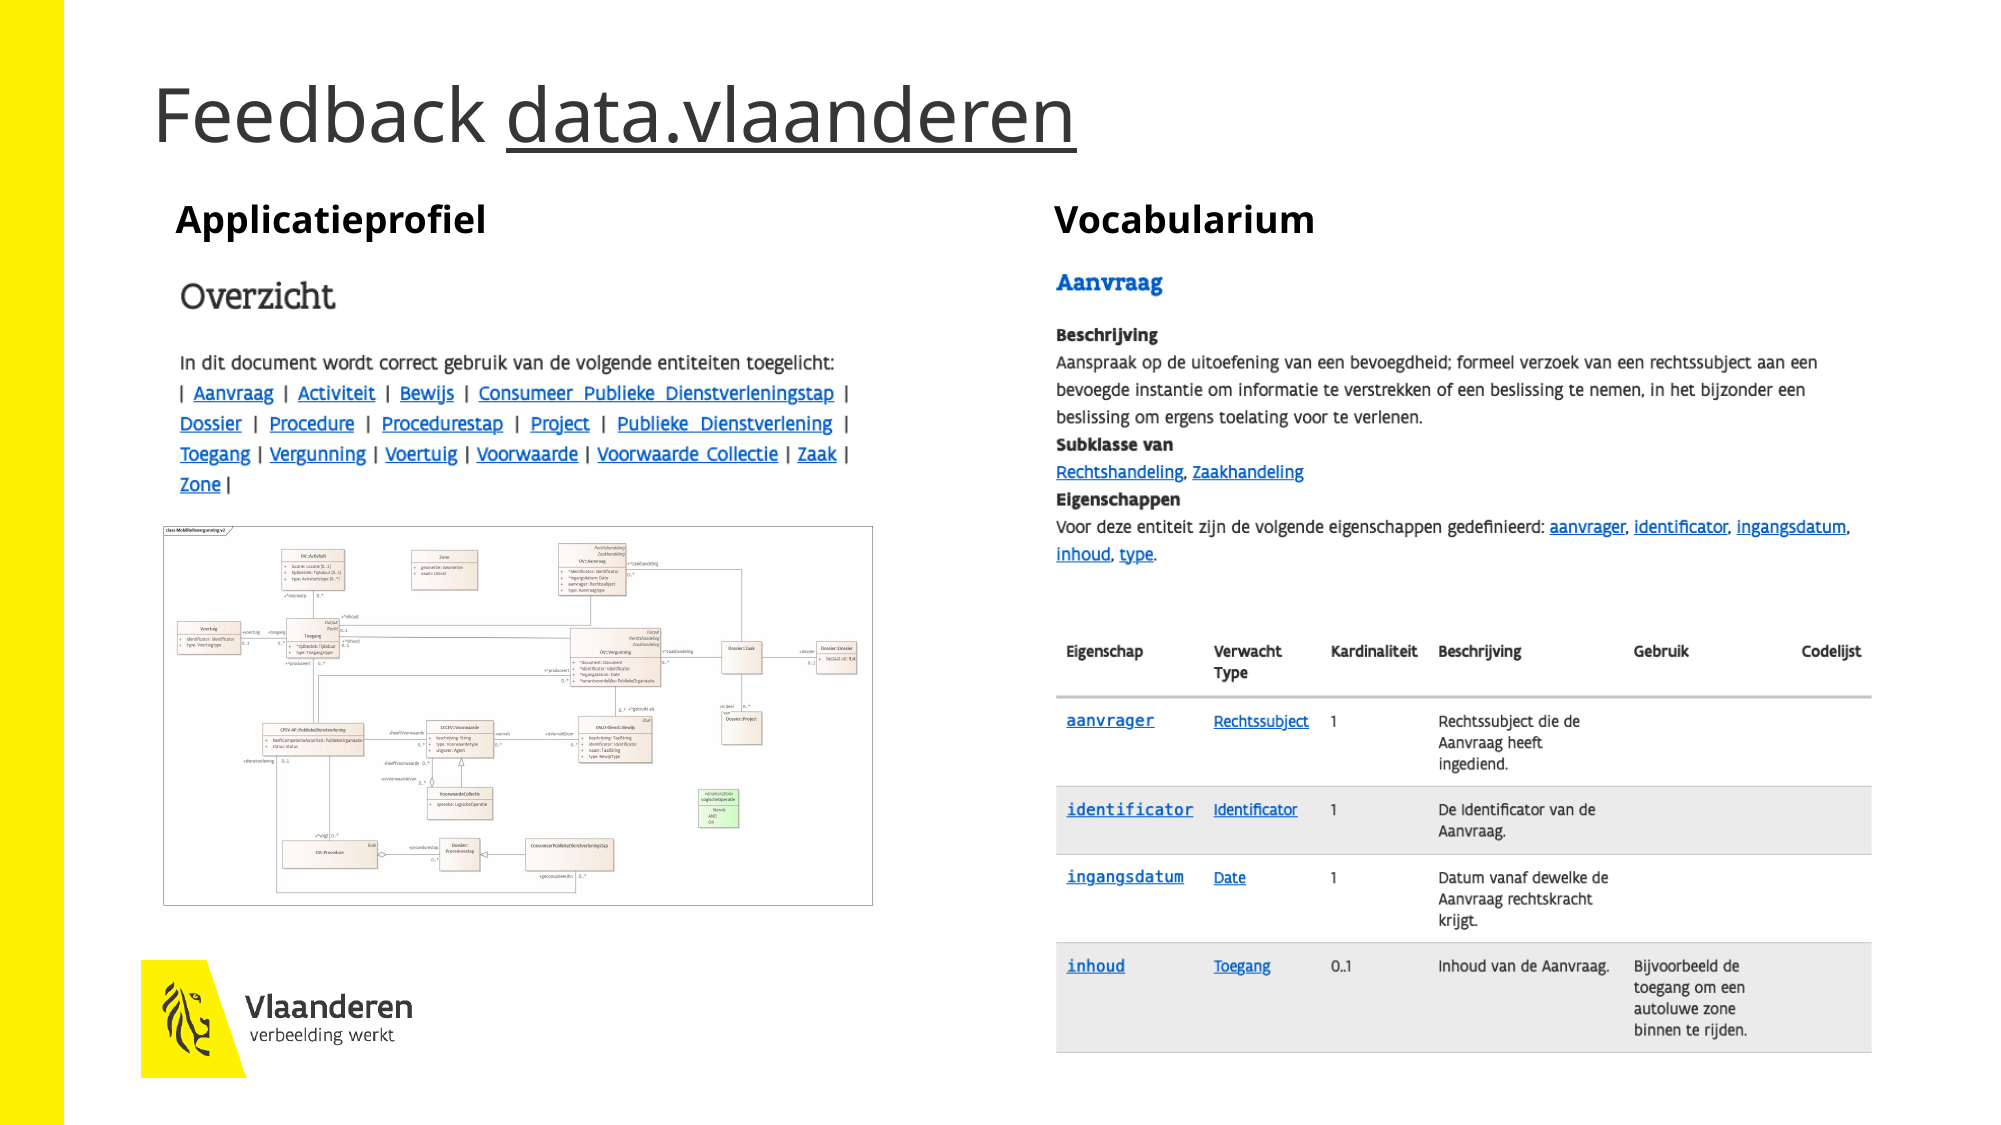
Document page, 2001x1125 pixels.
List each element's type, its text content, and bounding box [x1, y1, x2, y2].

text_box Feedback data.vlaanderen [137, 59, 1863, 157]
picture [1038, 266, 1894, 1065]
picture [160, 266, 876, 909]
text_box Applicatieprofiel [160, 188, 611, 248]
text_box Vocabularium [1039, 188, 1490, 248]
picture [141, 960, 443, 1078]
